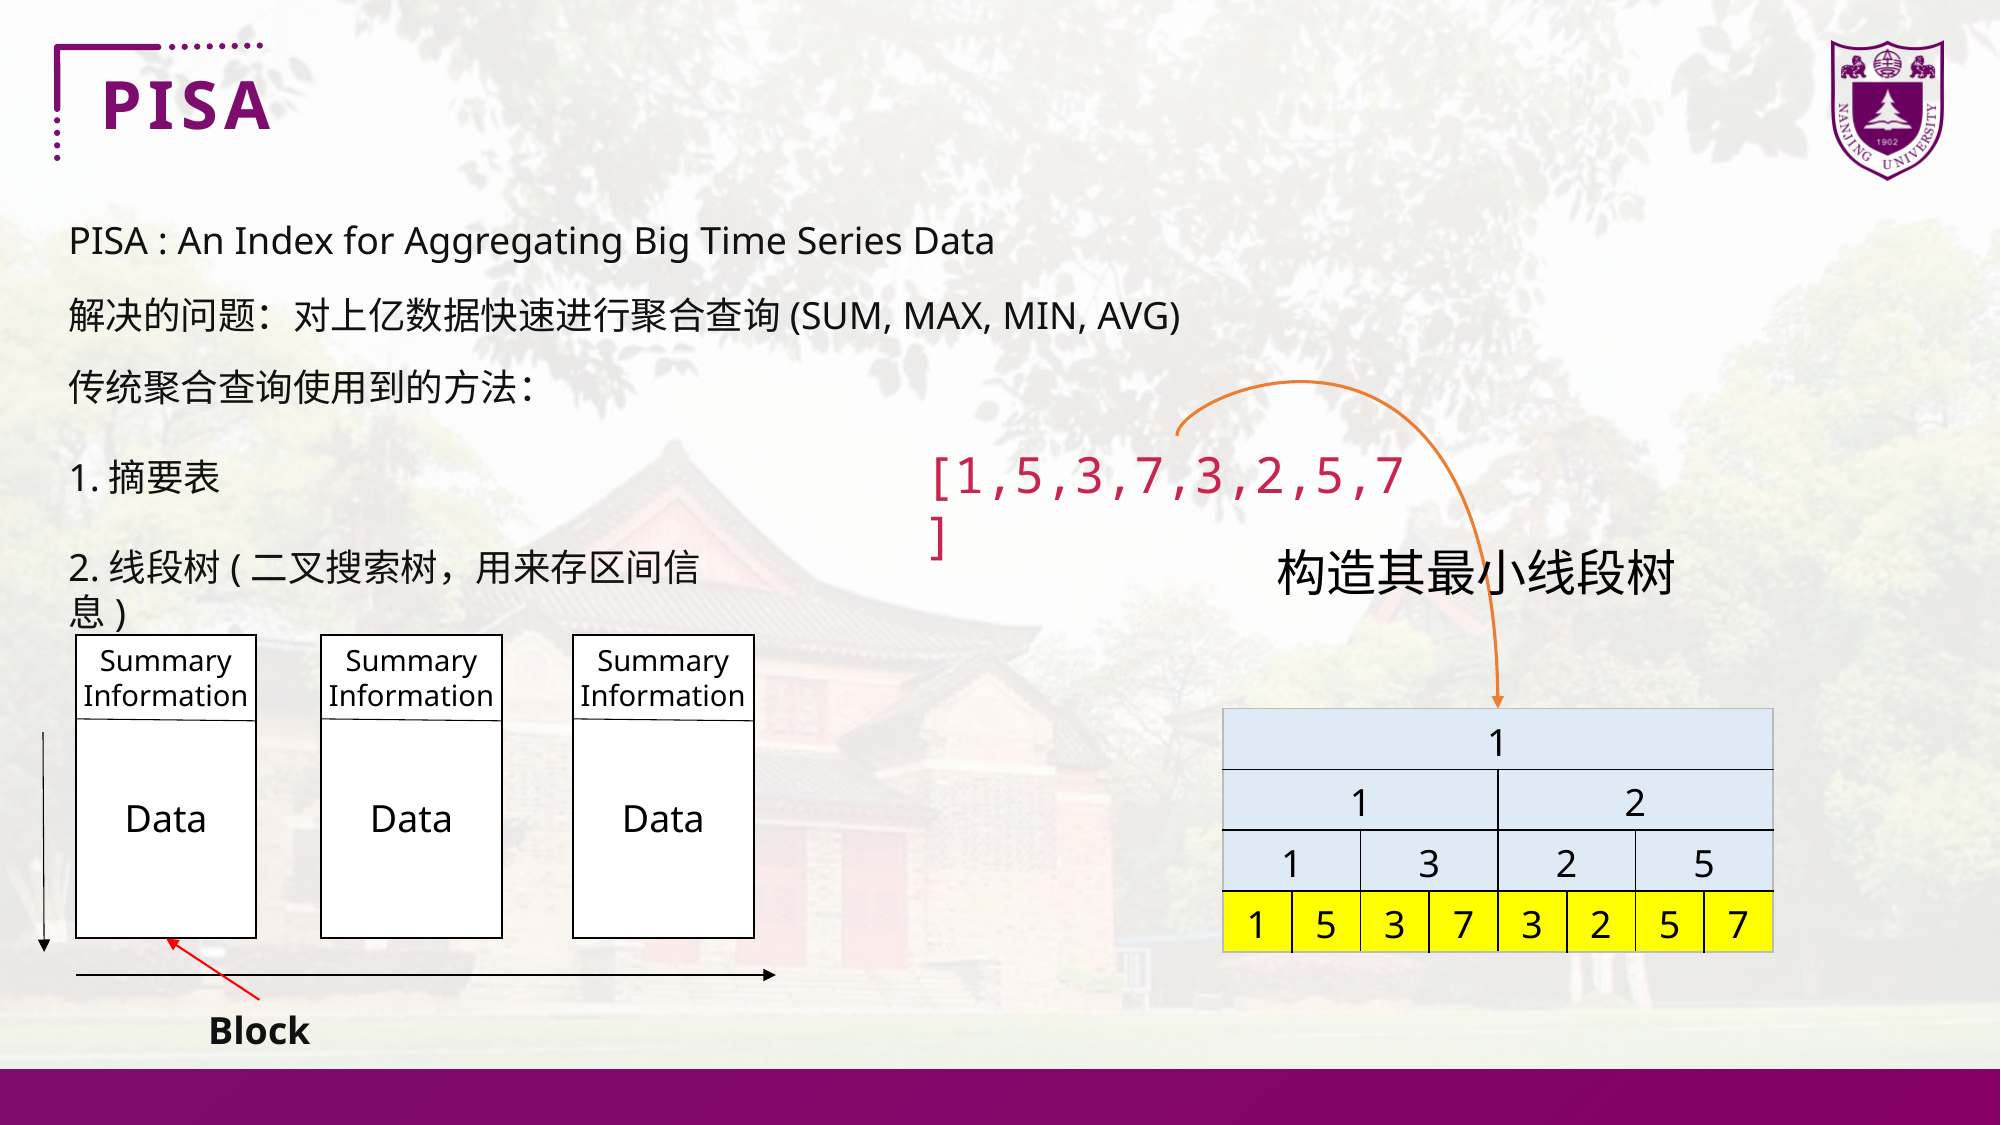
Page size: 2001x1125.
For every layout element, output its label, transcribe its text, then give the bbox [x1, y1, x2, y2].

table_cell 5 [1636, 831, 1772, 890]
table_cell 1 [1224, 831, 1360, 890]
table_cell 2 [1499, 770, 1772, 829]
text_box Summary Information [298, 634, 524, 720]
text_box 传统聚合查询使用到的方法： 1.摘要表 2.线段树(二叉搜索树，用来存区间信息) [53, 356, 764, 641]
table_cell 3 [1361, 831, 1497, 890]
table_cell 2 [1568, 892, 1635, 951]
text_box Summary Information [53, 634, 279, 720]
text_box [572, 720, 755, 939]
text_box Data [346, 787, 477, 848]
text_box Data [100, 787, 232, 848]
text_box Data [597, 787, 729, 848]
text_box Block [178, 999, 341, 1060]
table_cell 5 [1293, 892, 1360, 951]
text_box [166, 938, 260, 1000]
table_cell 1 [1224, 892, 1291, 951]
text_box 构造其最小线段树 [1474, 534, 1800, 609]
text_box PISA : An Index for Aggregating Big Time Series Data [53, 209, 1054, 270]
table_cell 7 [1705, 892, 1772, 951]
text_box [320, 720, 503, 939]
picture [1831, 40, 1944, 181]
text_box [1,5,3,7,3,2,5,7] [909, 435, 1201, 571]
table_cell 2 [1499, 831, 1635, 890]
table_cell 1 [1224, 770, 1497, 829]
list PISA [85, 64, 729, 154]
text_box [1201, 411, 1474, 733]
table_header 1 [1224, 709, 1772, 769]
table_cell 3 [1361, 892, 1428, 951]
text_box [75, 721, 257, 939]
text_box Summary Information [550, 634, 776, 720]
text_box 解决的问题：对上亿数据快速进行聚合查询(SUM, MAX, MIN, AVG) [53, 285, 1254, 345]
table_cell 7 [1430, 892, 1497, 951]
table_cell 5 [1636, 892, 1703, 951]
table_cell 3 [1499, 892, 1566, 951]
